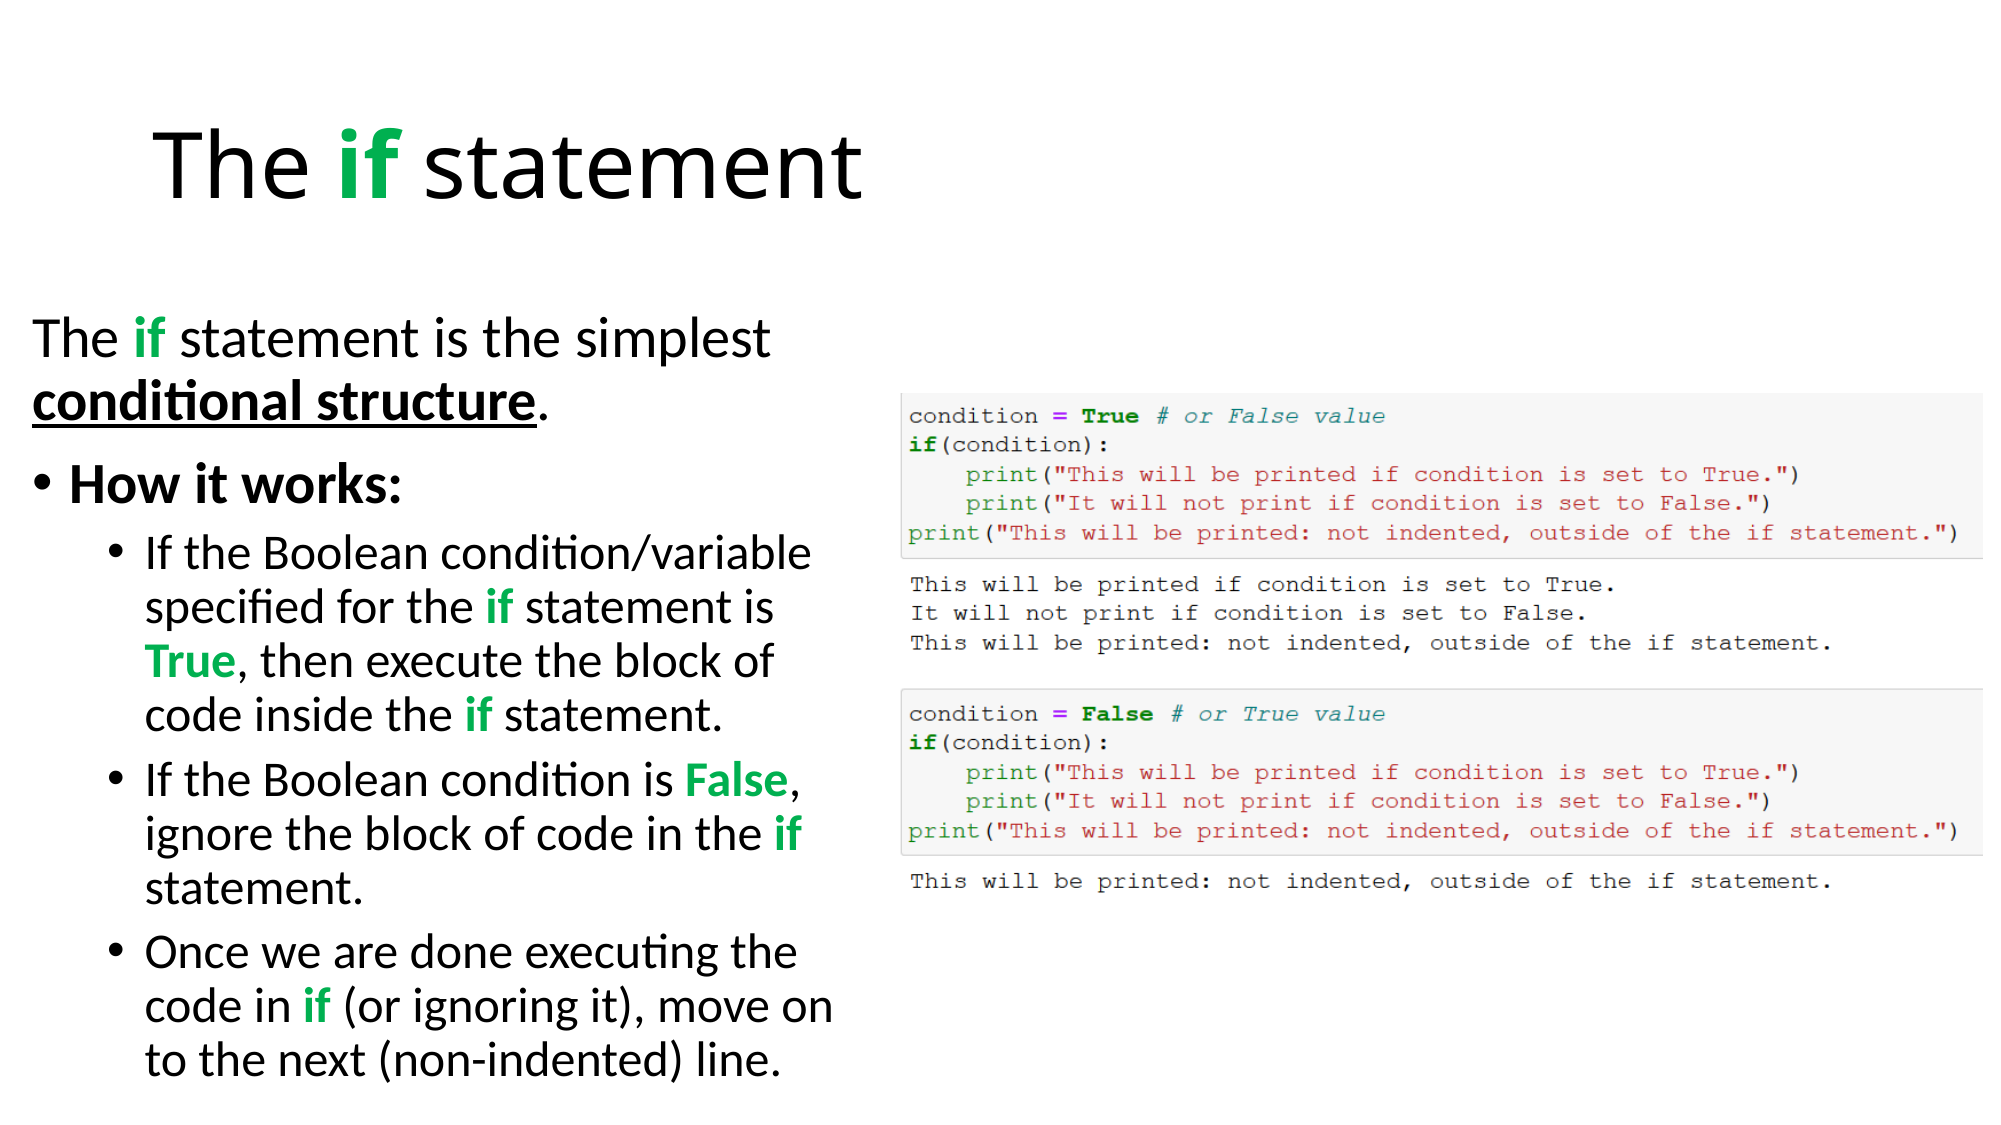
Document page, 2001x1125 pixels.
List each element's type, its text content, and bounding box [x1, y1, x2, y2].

title The if statement [137, 59, 1863, 278]
list The if statement is the simplest conditional structure. How it works: If the Boolean condition/variable specified for the if statement is True, then execute the block of code inside the if statement. If the Boolean condition is False, ignore the block of code in the if statement. Once we are done executing the code in if (or ignoring it), move on to the next (non-indented) line. [17, 299, 867, 1125]
picture [896, 393, 1983, 902]
